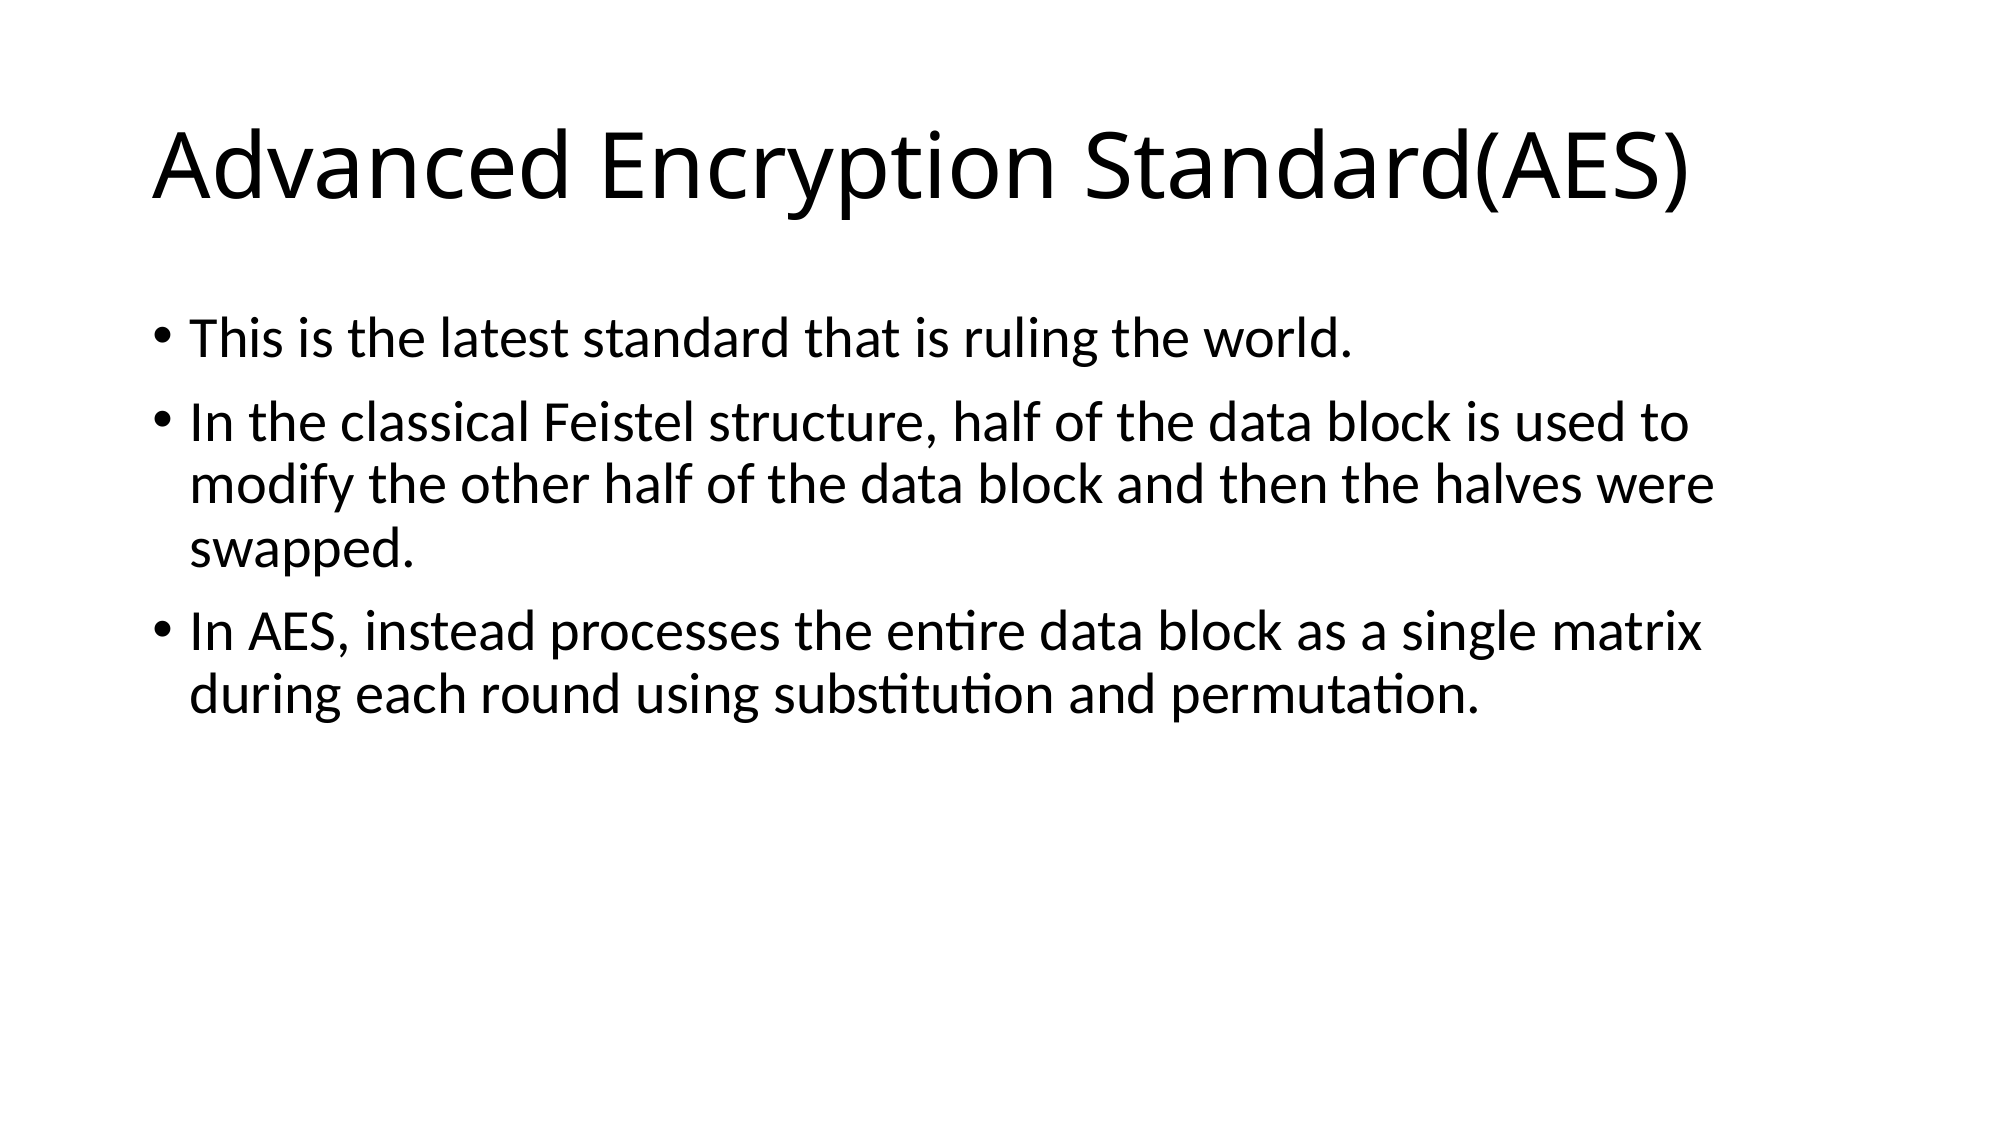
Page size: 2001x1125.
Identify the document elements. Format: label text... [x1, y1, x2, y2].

title Advanced Encryption Standard(AES) [137, 59, 1863, 278]
list This is the latest standard that is ruling the world. In the classical Feistel structure, half of the data block is used to modify the other half of the data block and then the halves were swapped. In AES, instead processes the entire data block as a single matrix during each round using substitution and permutation. [137, 299, 1863, 1014]
